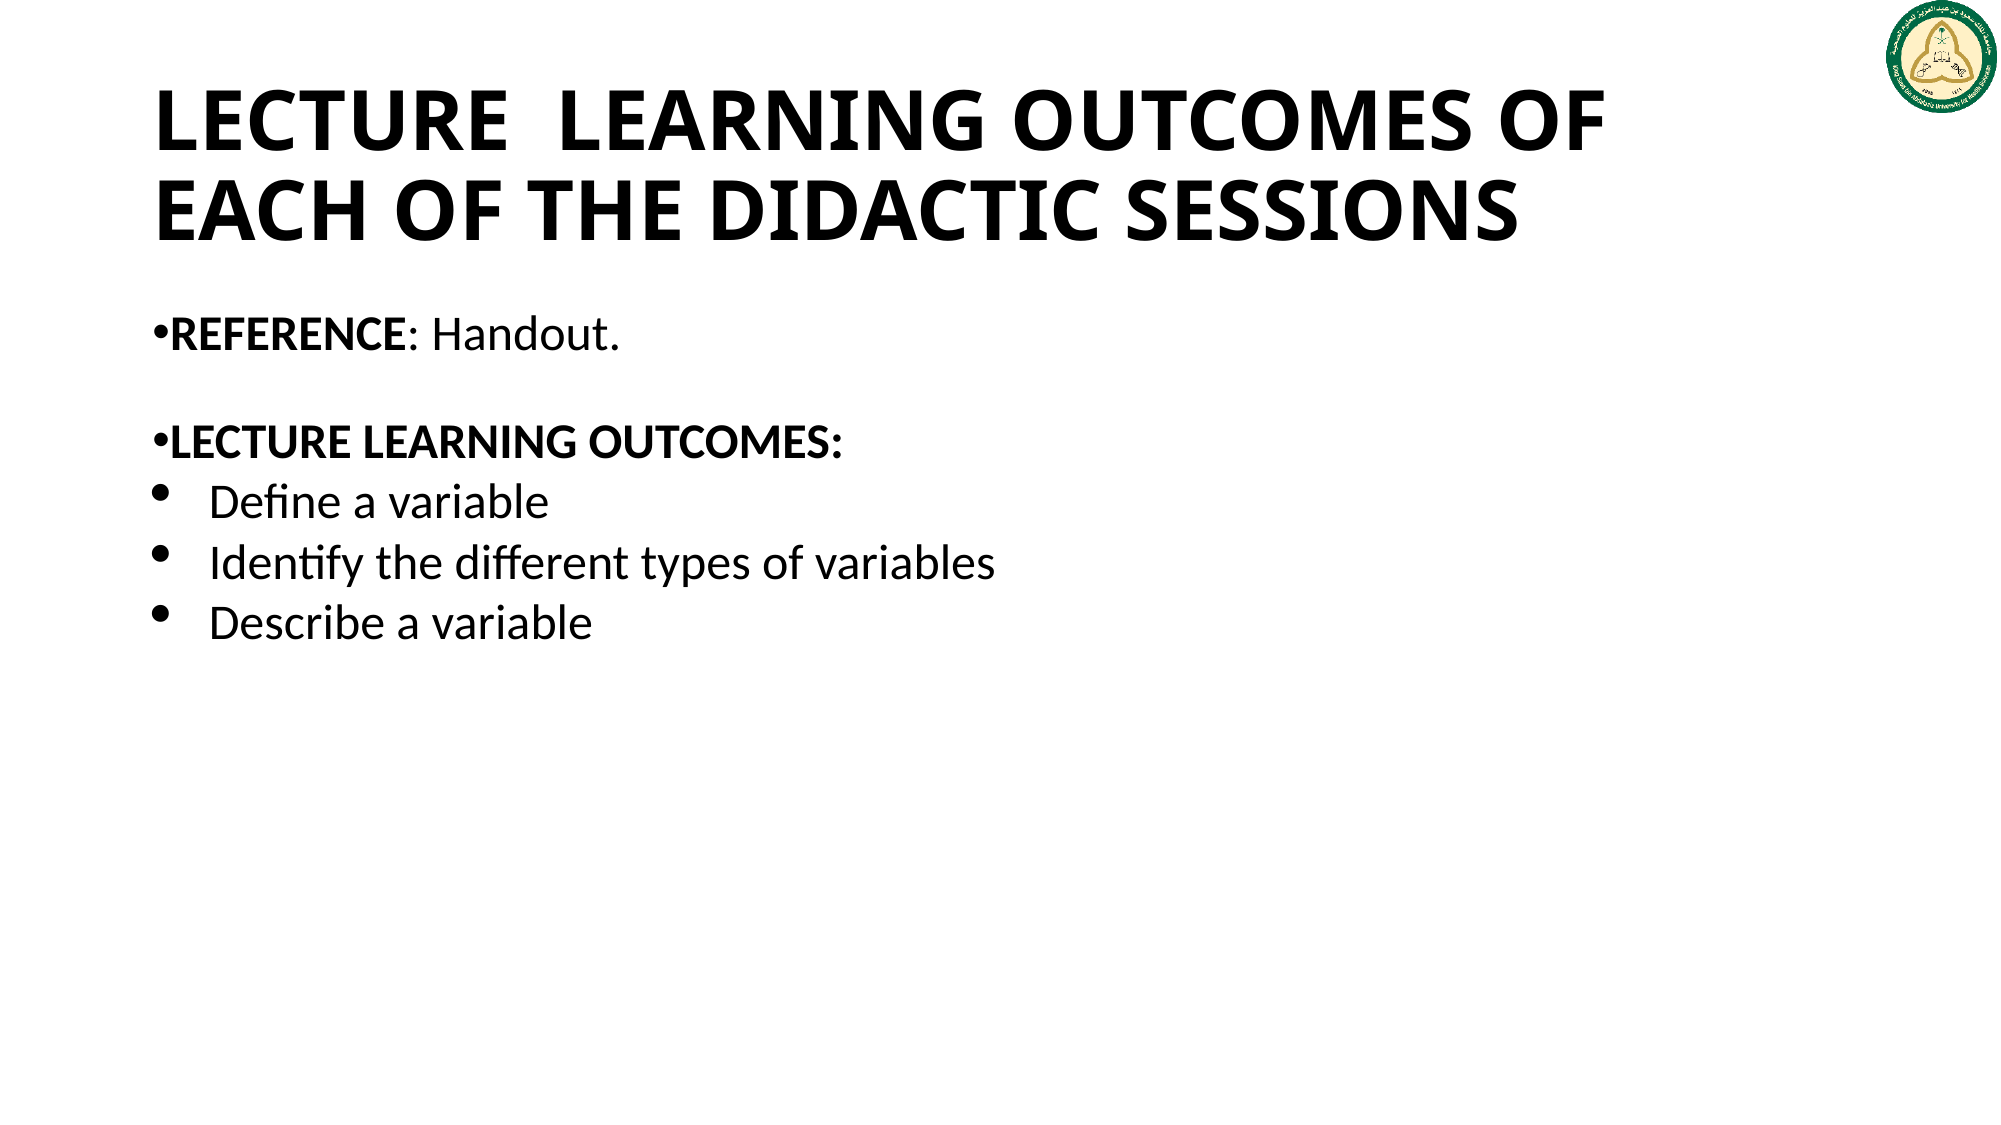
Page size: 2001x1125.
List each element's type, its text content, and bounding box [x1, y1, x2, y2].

picture [1886, 0, 1997, 113]
title LECTURE LEARNING OUTCOMES OF EACH OF THE DIDACTIC SESSIONS [137, 59, 1863, 278]
list REFERENCE: Handout. LECTURE LEARNING OUTCOMES: Define a variable Identify the different types of variables Describe a variable [137, 299, 1863, 1014]
